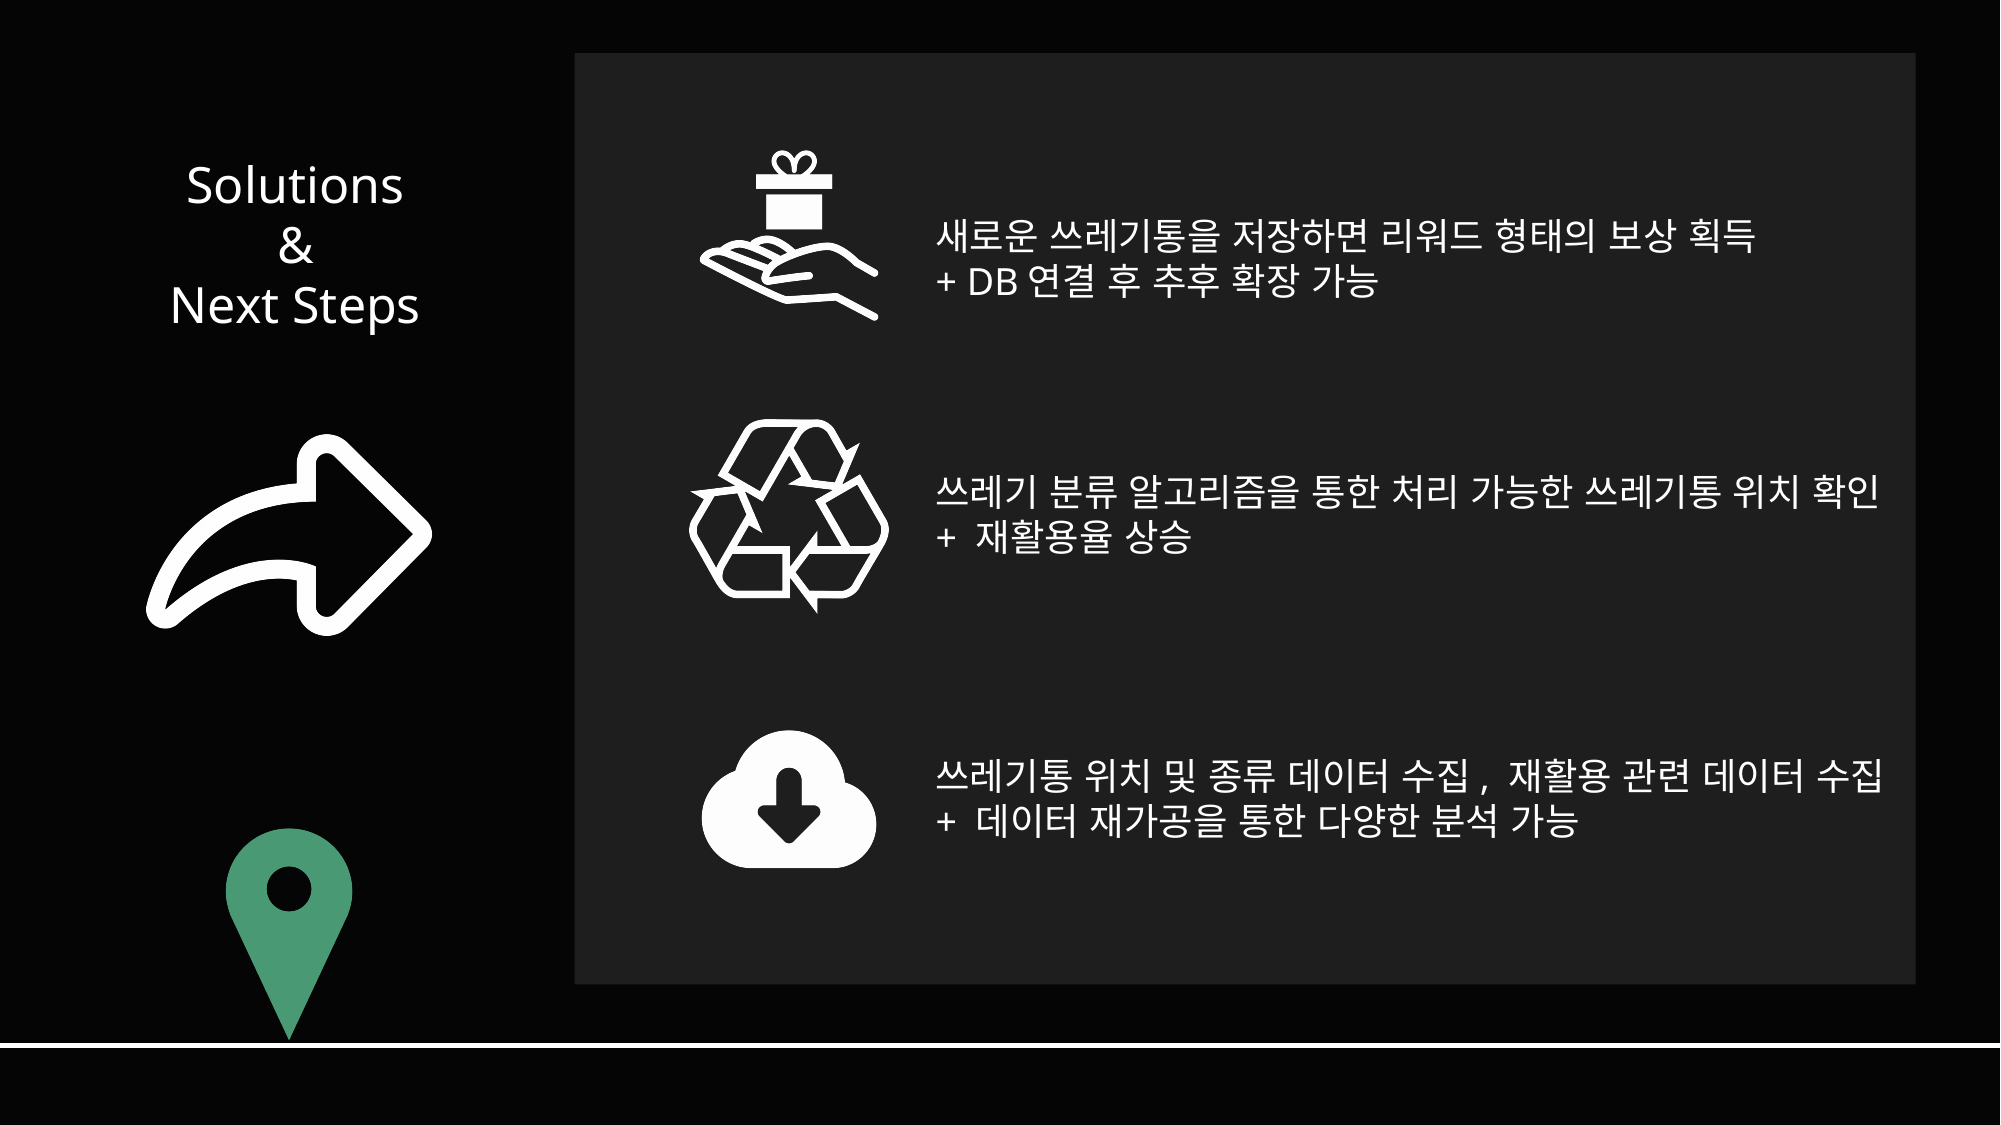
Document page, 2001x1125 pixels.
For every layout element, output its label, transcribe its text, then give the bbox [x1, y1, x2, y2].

picture [689, 415, 889, 615]
picture [124, 370, 454, 700]
picture [689, 705, 889, 906]
text_box [0, 0, 2000, 1043]
text_box 쓰레기 분류 알고리즘을 통한 처리 가능한 쓰레기통 위치 확인 + 재활용율 상승 [920, 461, 2000, 567]
picture [167, 813, 410, 1056]
text_box 새로운 쓰레기통을 저장하면 리워드 형태의 보상 획득 + DB연결 후 추후 확장 가능 [920, 205, 2000, 310]
text_box [0, 1048, 2000, 1125]
text_box 쓰레기통 위치 및 종류 데이터 수집, 재활용 관련 데이터 수집 + 데이터 재가공을 통한 다양한 분석 가능 [920, 745, 2000, 851]
picture [689, 135, 889, 336]
text_box [574, 52, 1917, 985]
text_box Solutions & Next Steps [145, 146, 445, 341]
